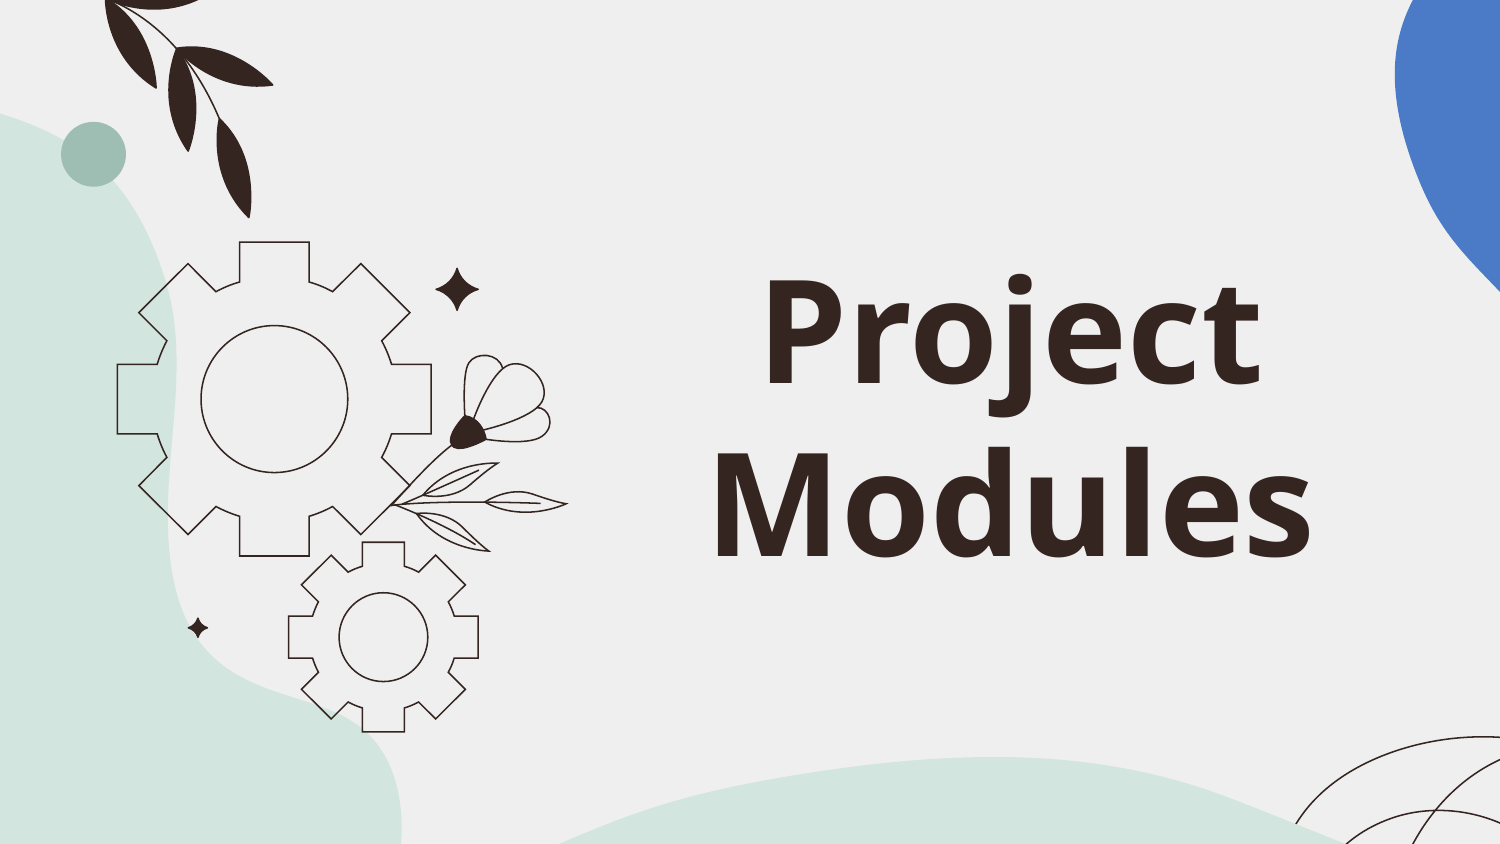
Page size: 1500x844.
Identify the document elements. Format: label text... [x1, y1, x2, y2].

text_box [0, 0, 583, 844]
title Project Modules [651, 225, 1370, 623]
text_box [587, 757, 1346, 844]
